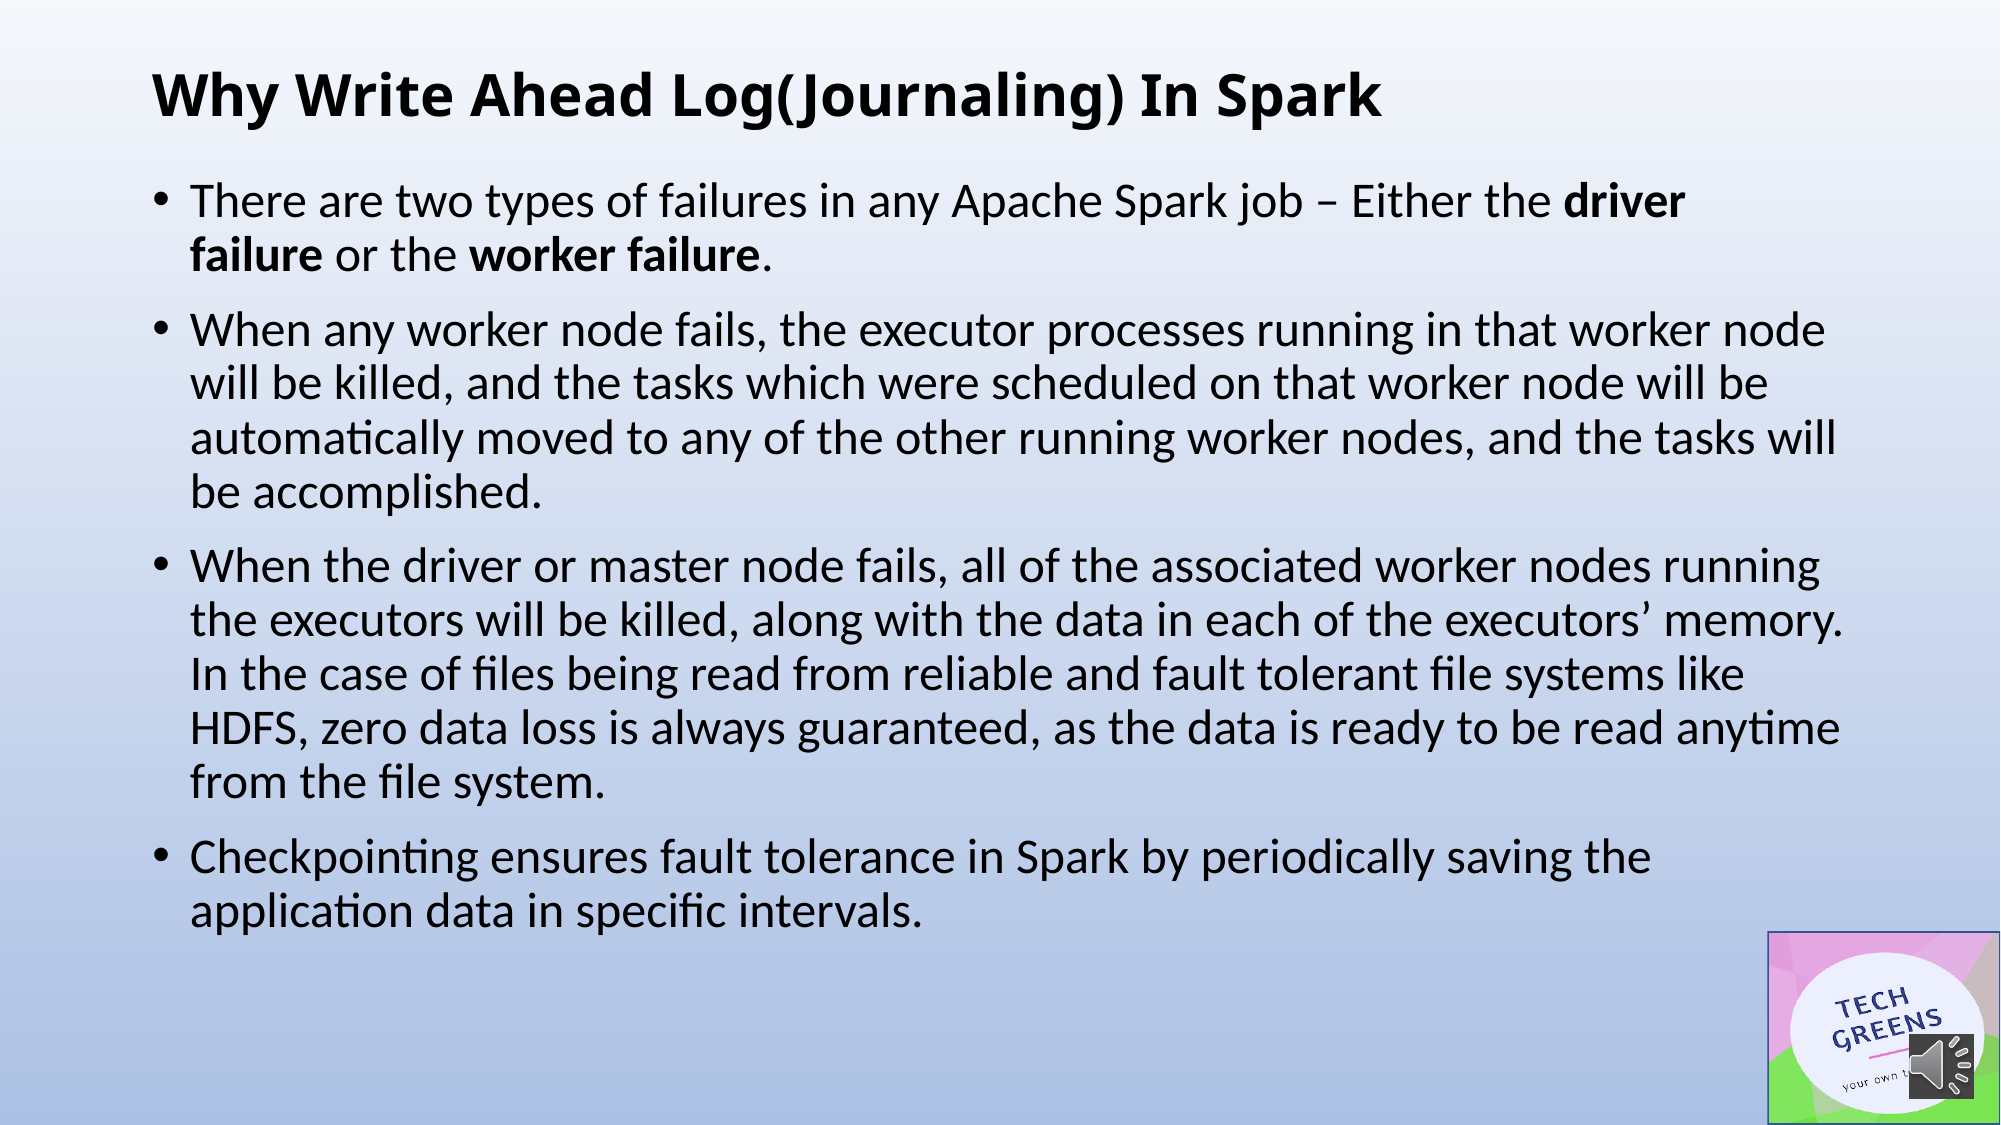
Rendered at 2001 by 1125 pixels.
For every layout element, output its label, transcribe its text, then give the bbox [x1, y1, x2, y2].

list There are two types of failures in any Apache Spark job – Either the driver failure or the worker failure. When any worker node fails, the executor processes running in that worker node will be killed, and the tasks which were scheduled on that worker node will be automatically moved to any of the other running worker nodes, and the tasks will be accomplished. When the driver or master node fails, all of the associated worker nodes running the executors will be killed, along with the data in each of the executors’ memory. In the case of files being read from reliable and fault tolerant file systems like HDFS, zero data loss is always guaranteed, as the data is ready to be read anytime from the file system. Checkpointing ensures fault tolerance in Spark by periodically saving the application data in specific intervals. [137, 166, 1863, 1014]
title Why Write Ahead Log(Journaling) In Spark [137, 59, 1863, 135]
picture [1769, 933, 1999, 1123]
